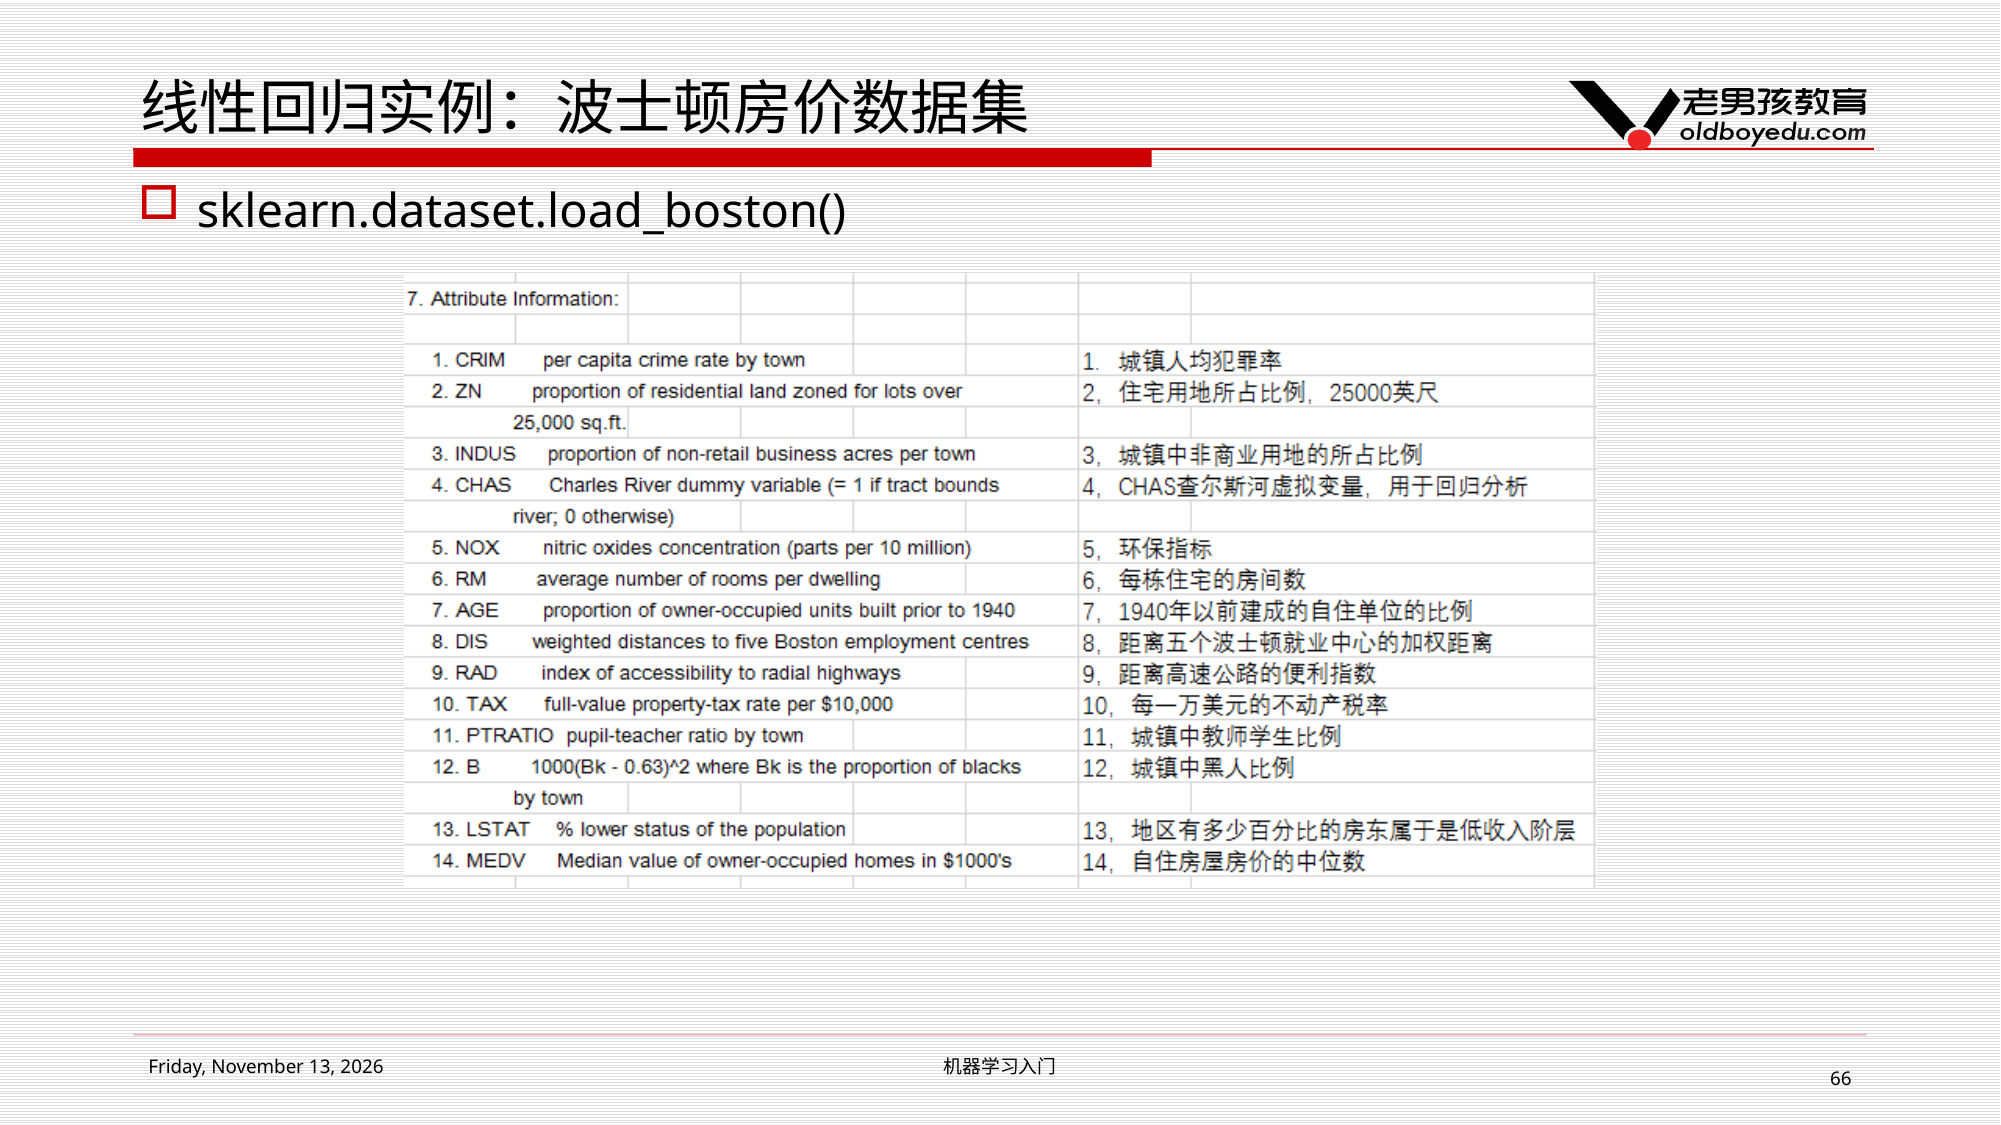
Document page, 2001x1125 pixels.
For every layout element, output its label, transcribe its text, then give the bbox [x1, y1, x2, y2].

picture [404, 272, 1597, 888]
footer 机器学习入门 [683, 1046, 1317, 1103]
slide_number 66 [1433, 1058, 1867, 1103]
list sklearn.dataset.load_boston() [123, 172, 1874, 988]
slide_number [133, 1046, 567, 1103]
title 线性回归实例：波士顿房价数据集 [125, 50, 1876, 149]
